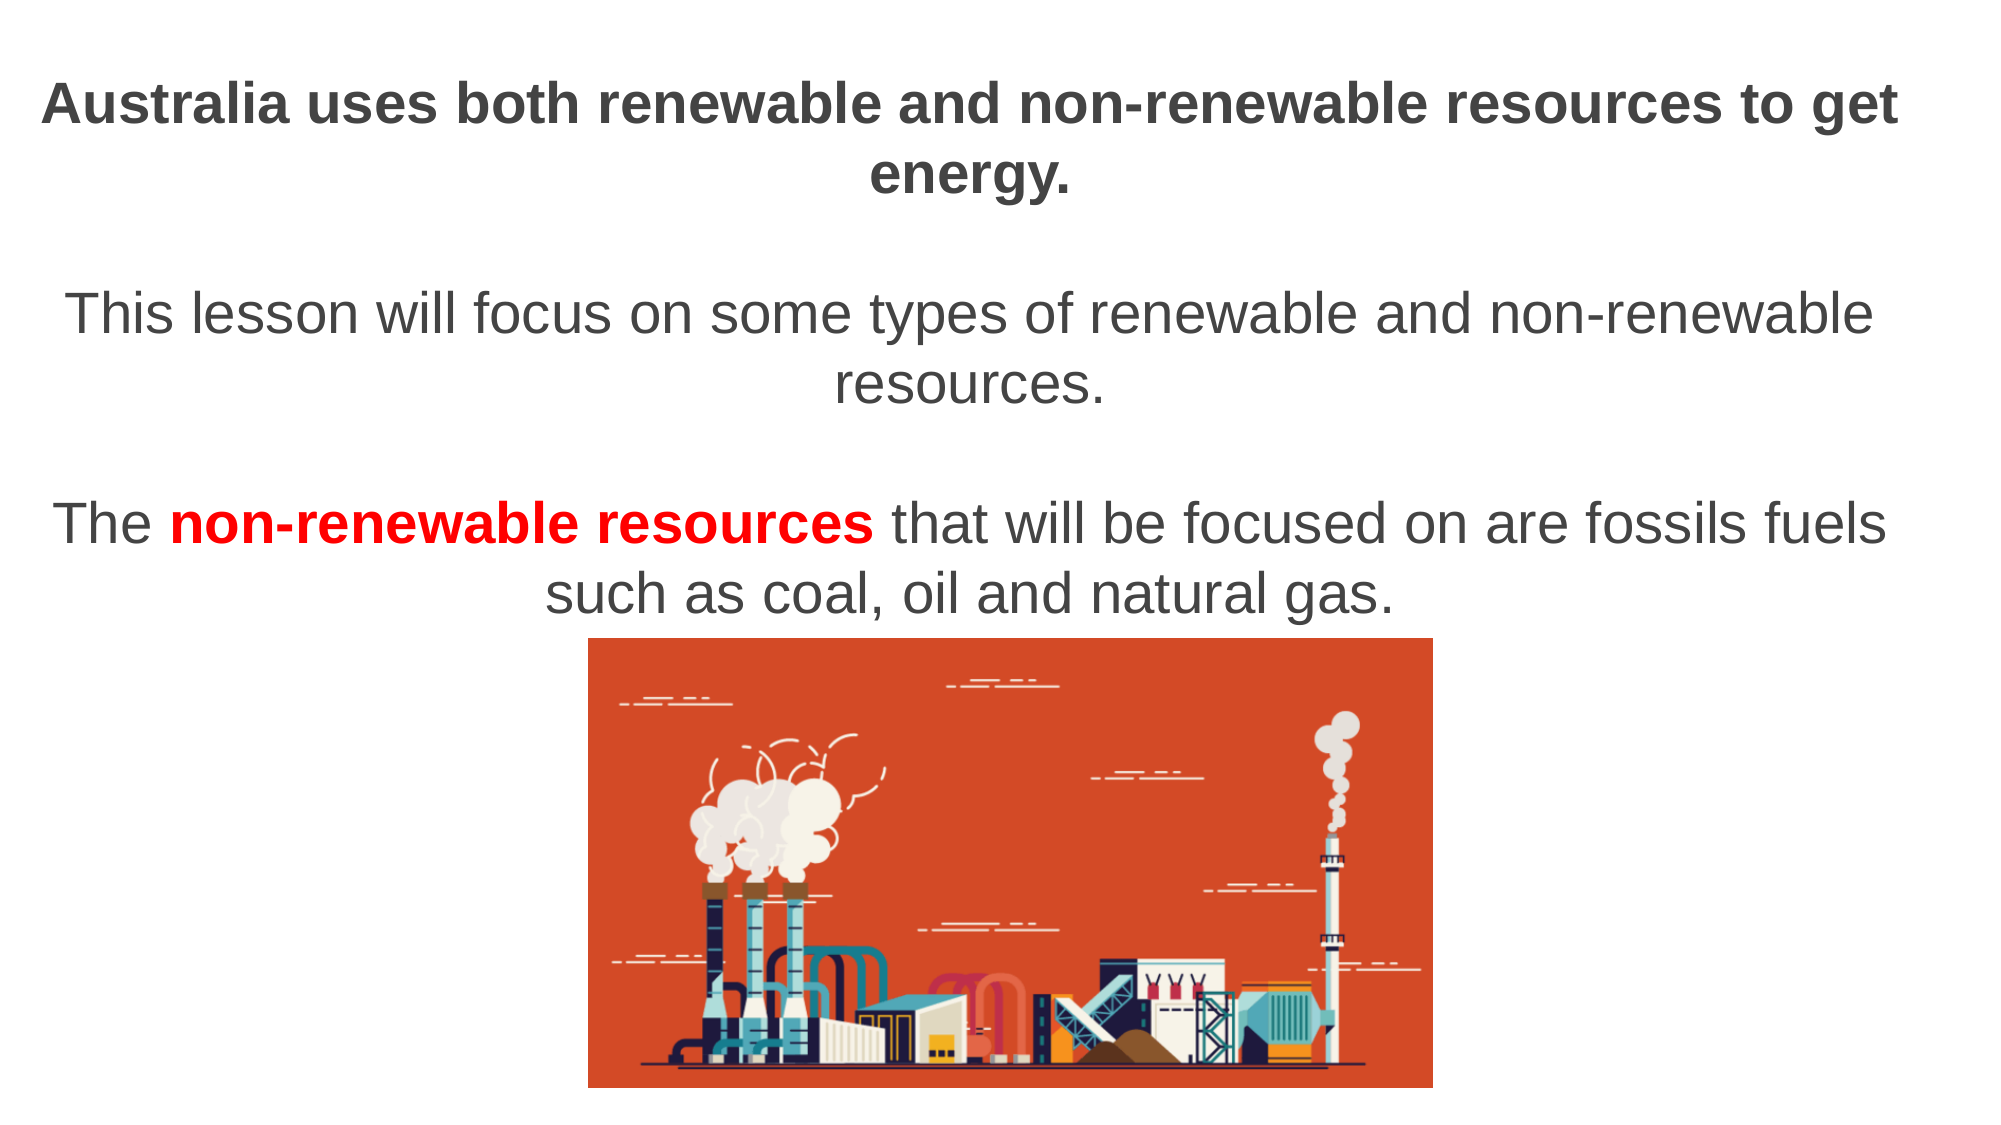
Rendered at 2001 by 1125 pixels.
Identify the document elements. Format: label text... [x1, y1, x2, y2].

picture [588, 638, 1433, 1089]
text_box Australia uses both renewable and non-renewable resources to get energy. This lesson will focus on some types of renewable and non-renewable resources. The non-renewable resources that will be focused on are fossils fuels such as coal, oil and natural gas. [8, 57, 1934, 633]
